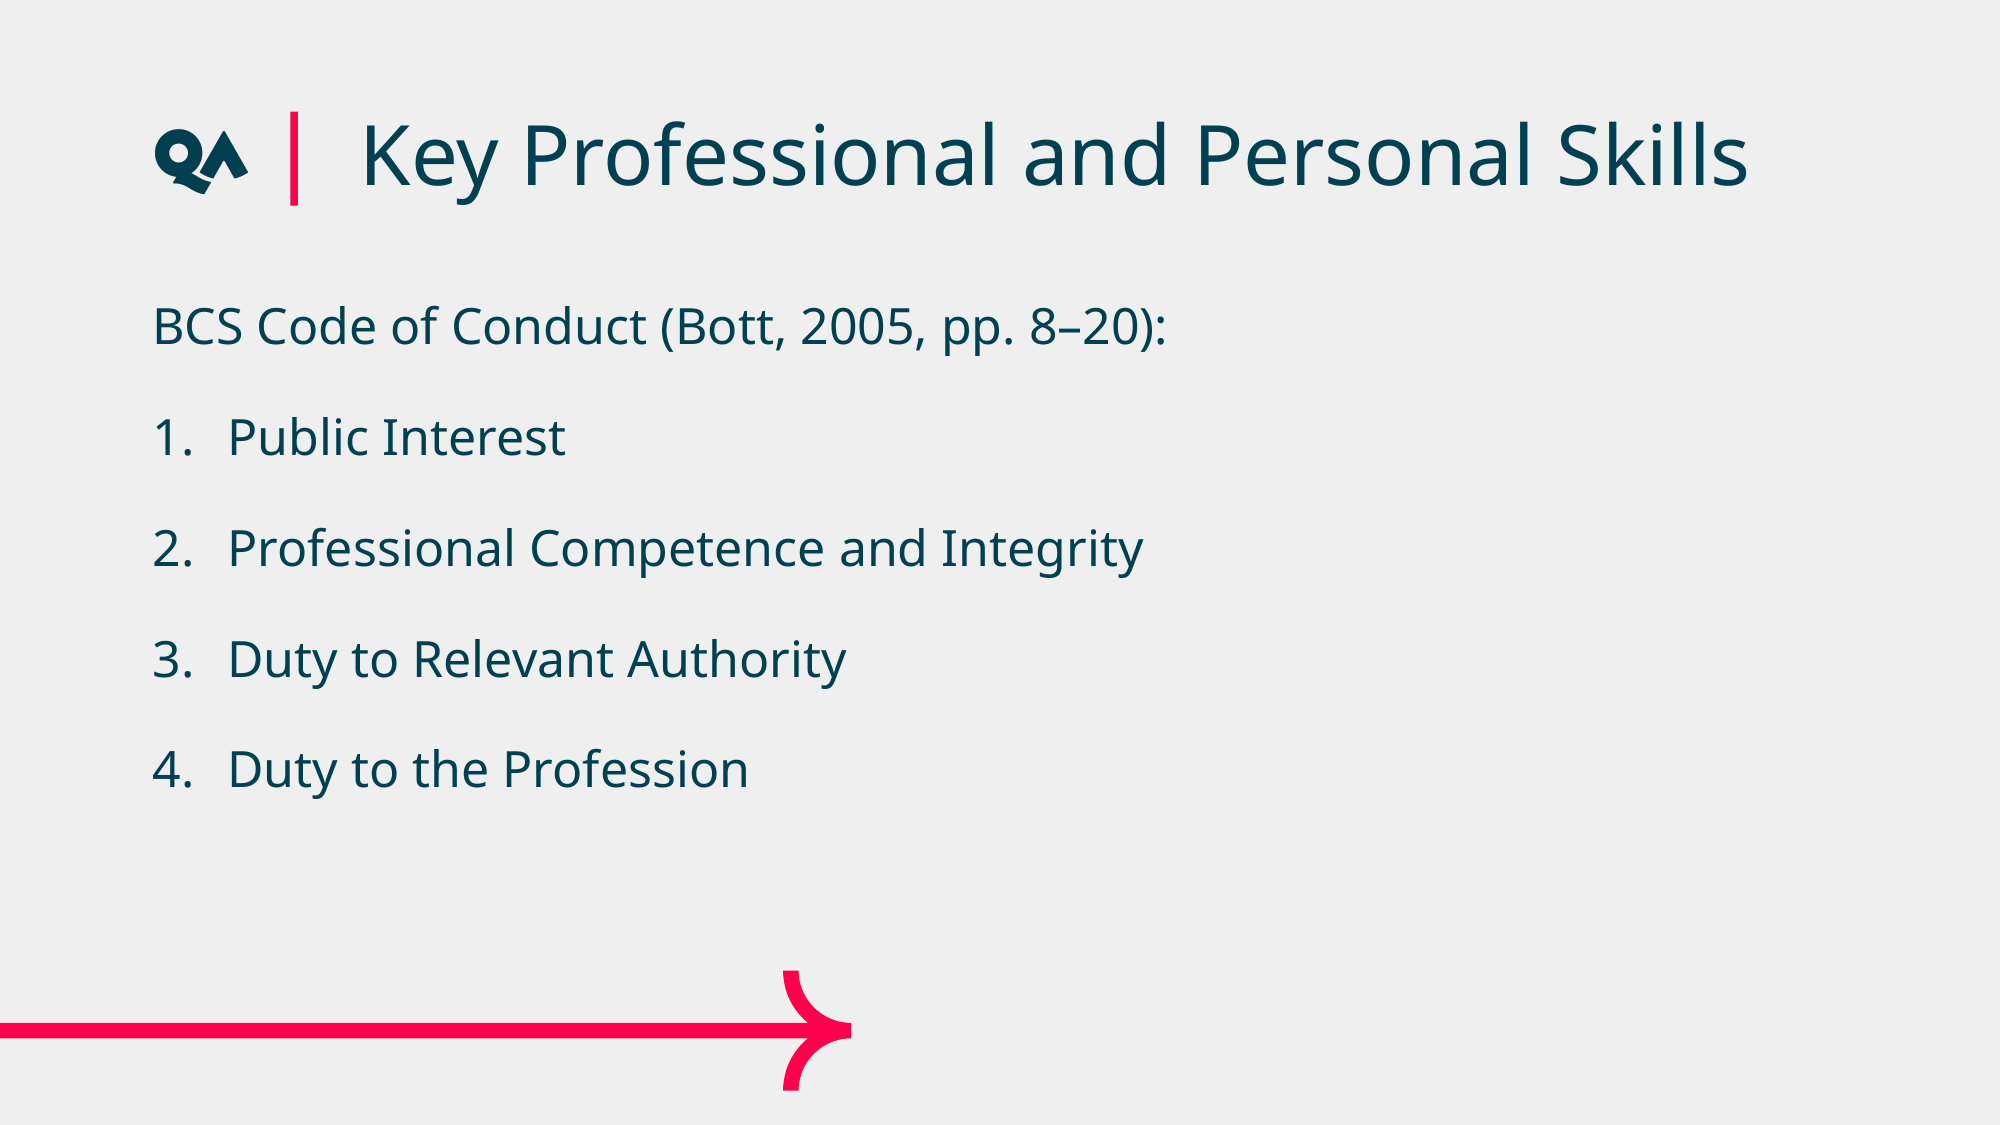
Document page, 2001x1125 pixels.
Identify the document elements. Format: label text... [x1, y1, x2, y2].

list BCS Code of Conduct (Bott, 2005, pp. 8–20): Public Interest Professional Competence and Integrity Duty to Relevant Authority Duty to the Profession [137, 256, 1863, 971]
title Key Professional and Personal Skills [344, 111, 1863, 205]
picture [137, 114, 266, 206]
